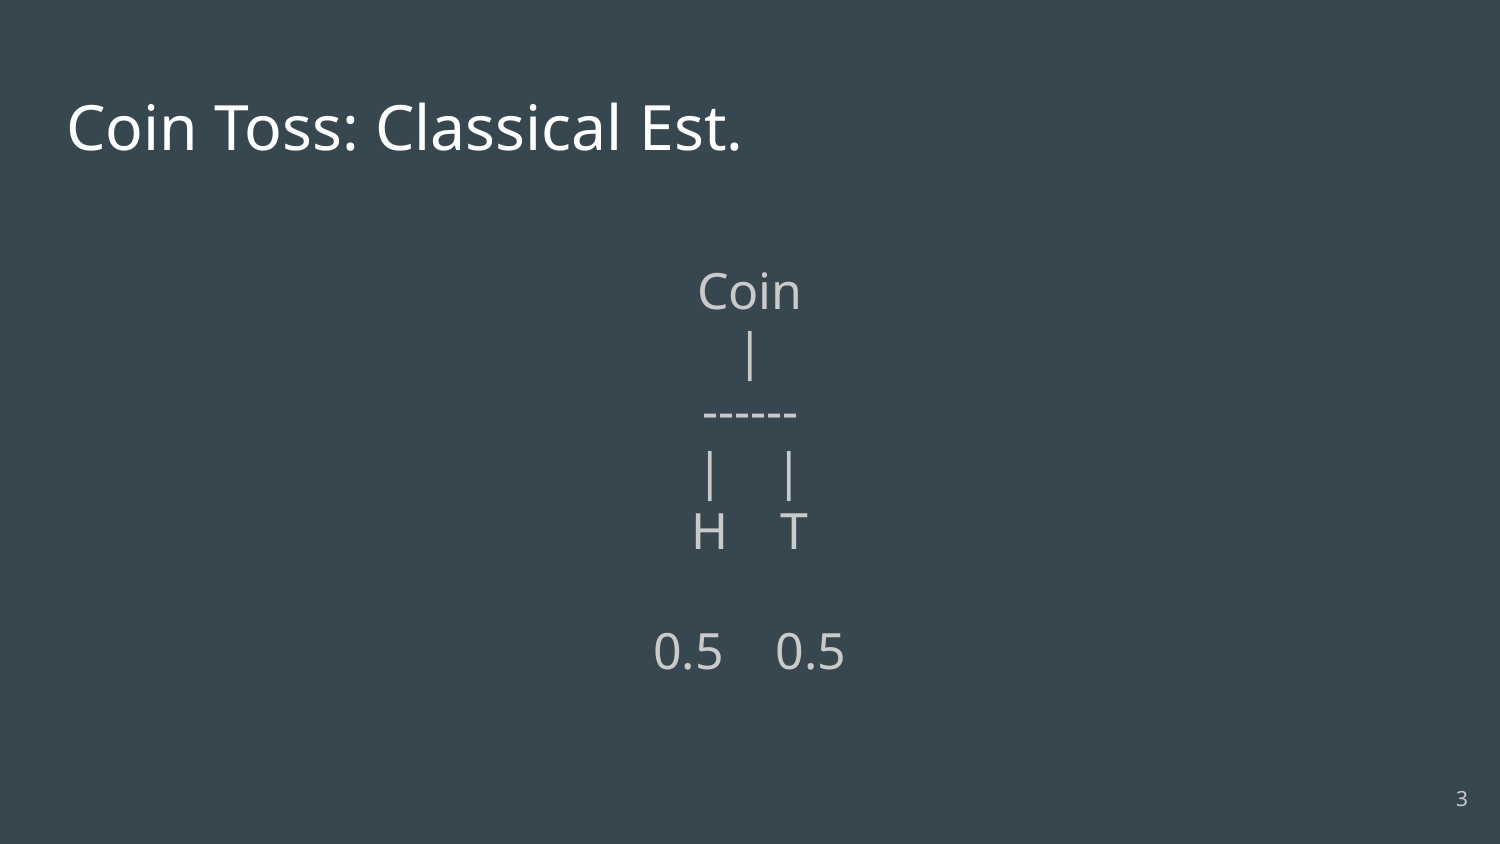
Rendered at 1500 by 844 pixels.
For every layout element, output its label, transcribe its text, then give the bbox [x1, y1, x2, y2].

title Coin Toss: Classical Est. [51, 72, 1449, 167]
list Coin | ------ | | H T 0.5 0.5 [51, 189, 1449, 750]
slide_number ‹#› [1392, 767, 1483, 833]
